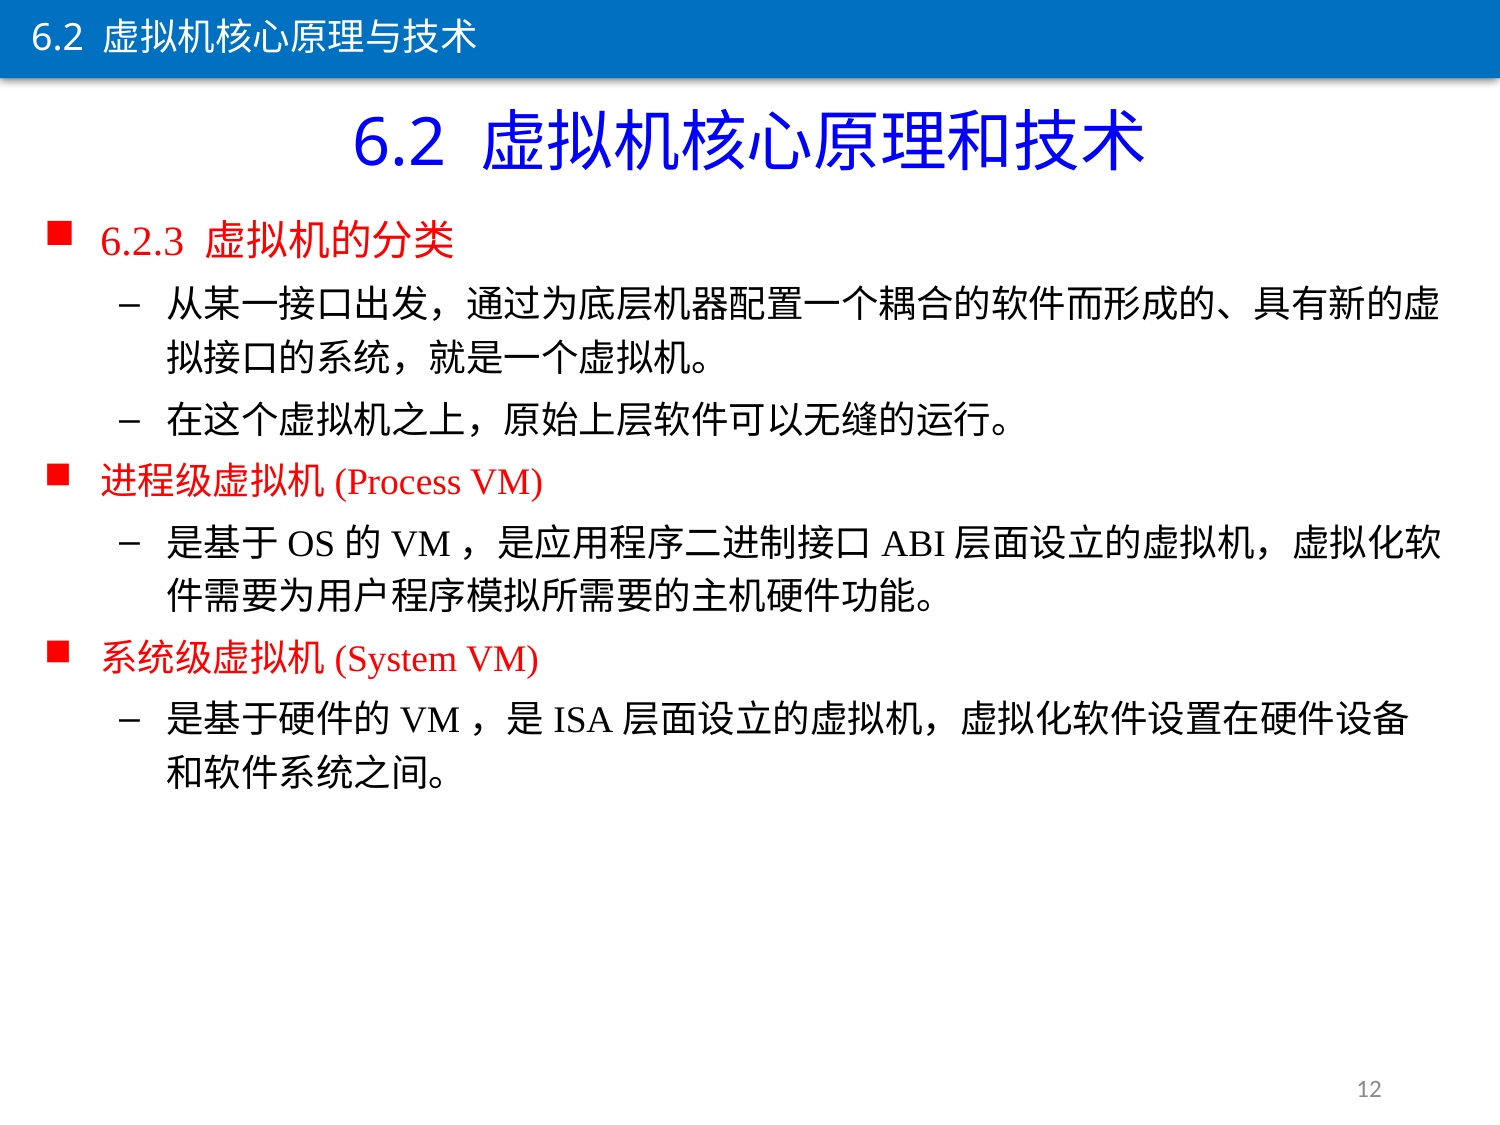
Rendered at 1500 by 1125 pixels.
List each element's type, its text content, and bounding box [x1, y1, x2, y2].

text_box [0, 0, 1500, 79]
text_box 6.2.3 虚拟机的分类 从某一接口出发，通过为底层机器配置一个耦合的软件而形成的、具有新的虚拟接口的系统，就是一个虚拟机。 在这个虚拟机之上，原始上层软件可以无缝的运行。 进程级虚拟机(Process VM) 是基于OS的VM，是应用程序二进制接口ABI层面设立的虚拟机，虚拟化软件需要为用户程序模拟所需要的主机硬件功能。 系统级虚拟机(System VM) 是基于硬件的VM，是ISA层面设立的虚拟机，虚拟化软件设置在硬件设备和软件系统之间。 [29, 196, 1459, 802]
slide_number 12 [1059, 1057, 1397, 1118]
text_box 6.2 虚拟机核心原理与技术 [16, 5, 493, 66]
text_box 6.2 虚拟机核心原理和技术 [0, 91, 1500, 187]
